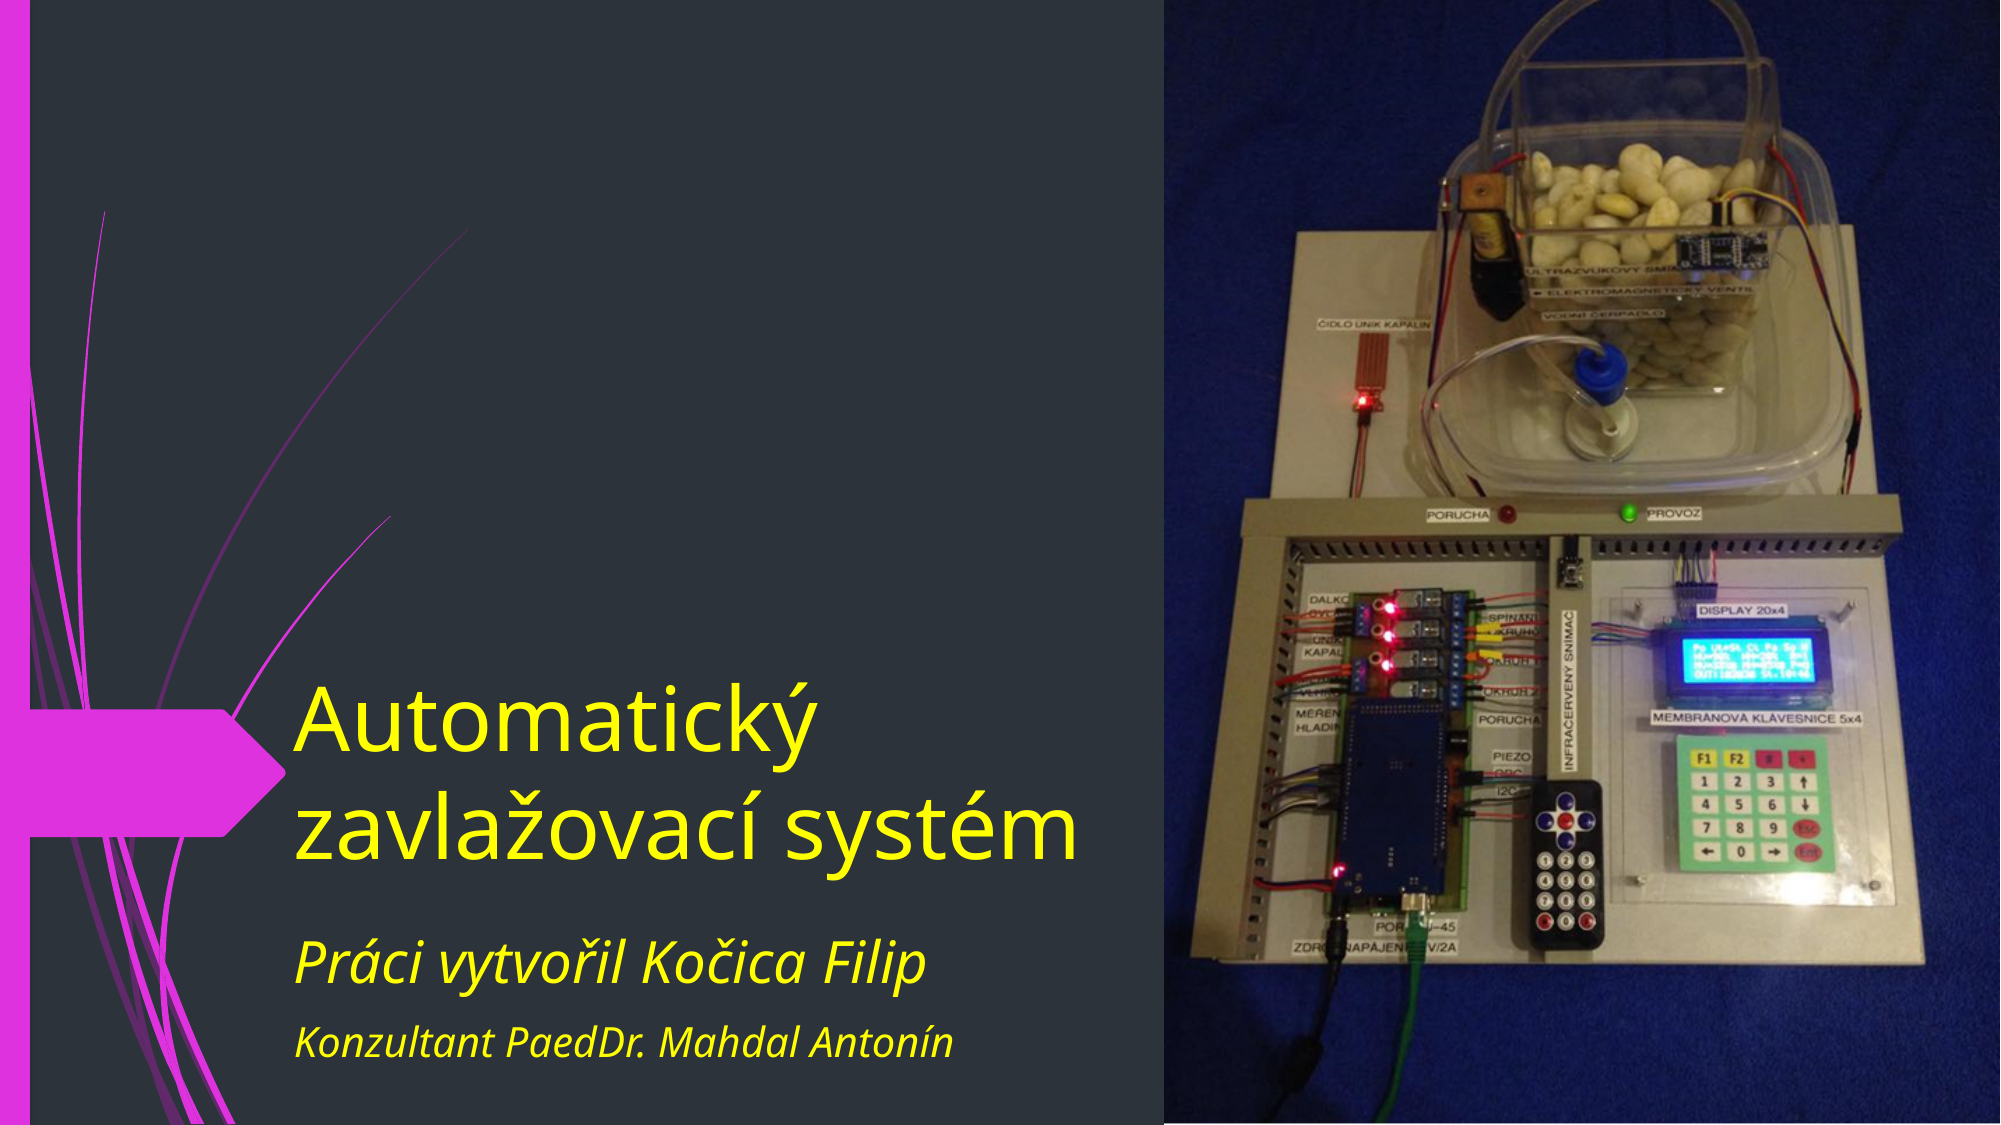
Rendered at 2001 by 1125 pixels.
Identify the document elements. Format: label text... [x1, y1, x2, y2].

title Automatický zavlažovací systém [278, 685, 1159, 885]
picture [1164, 0, 2000, 1125]
subtitle Práci vytvořil Kočica Filip Konzultant PaedDr. Mahdal Antonín [278, 917, 1082, 1092]
